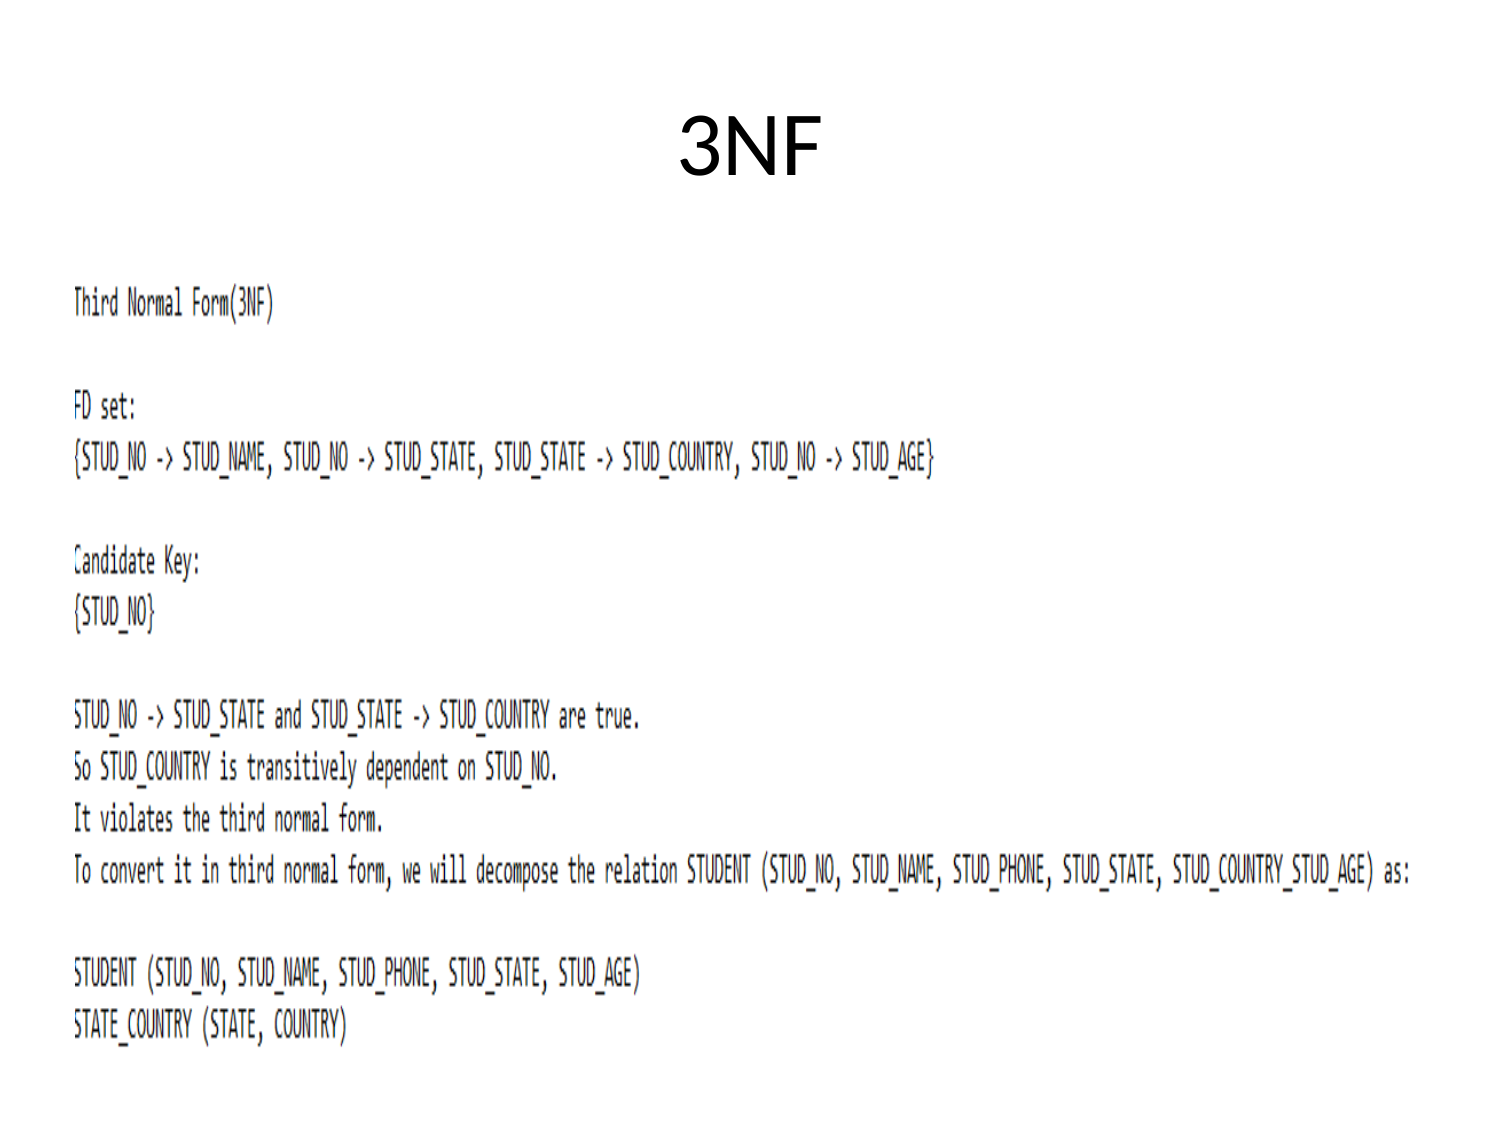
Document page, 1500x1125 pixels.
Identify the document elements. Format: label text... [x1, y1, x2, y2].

title 3NF [75, 45, 1425, 233]
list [74, 262, 1426, 1051]
